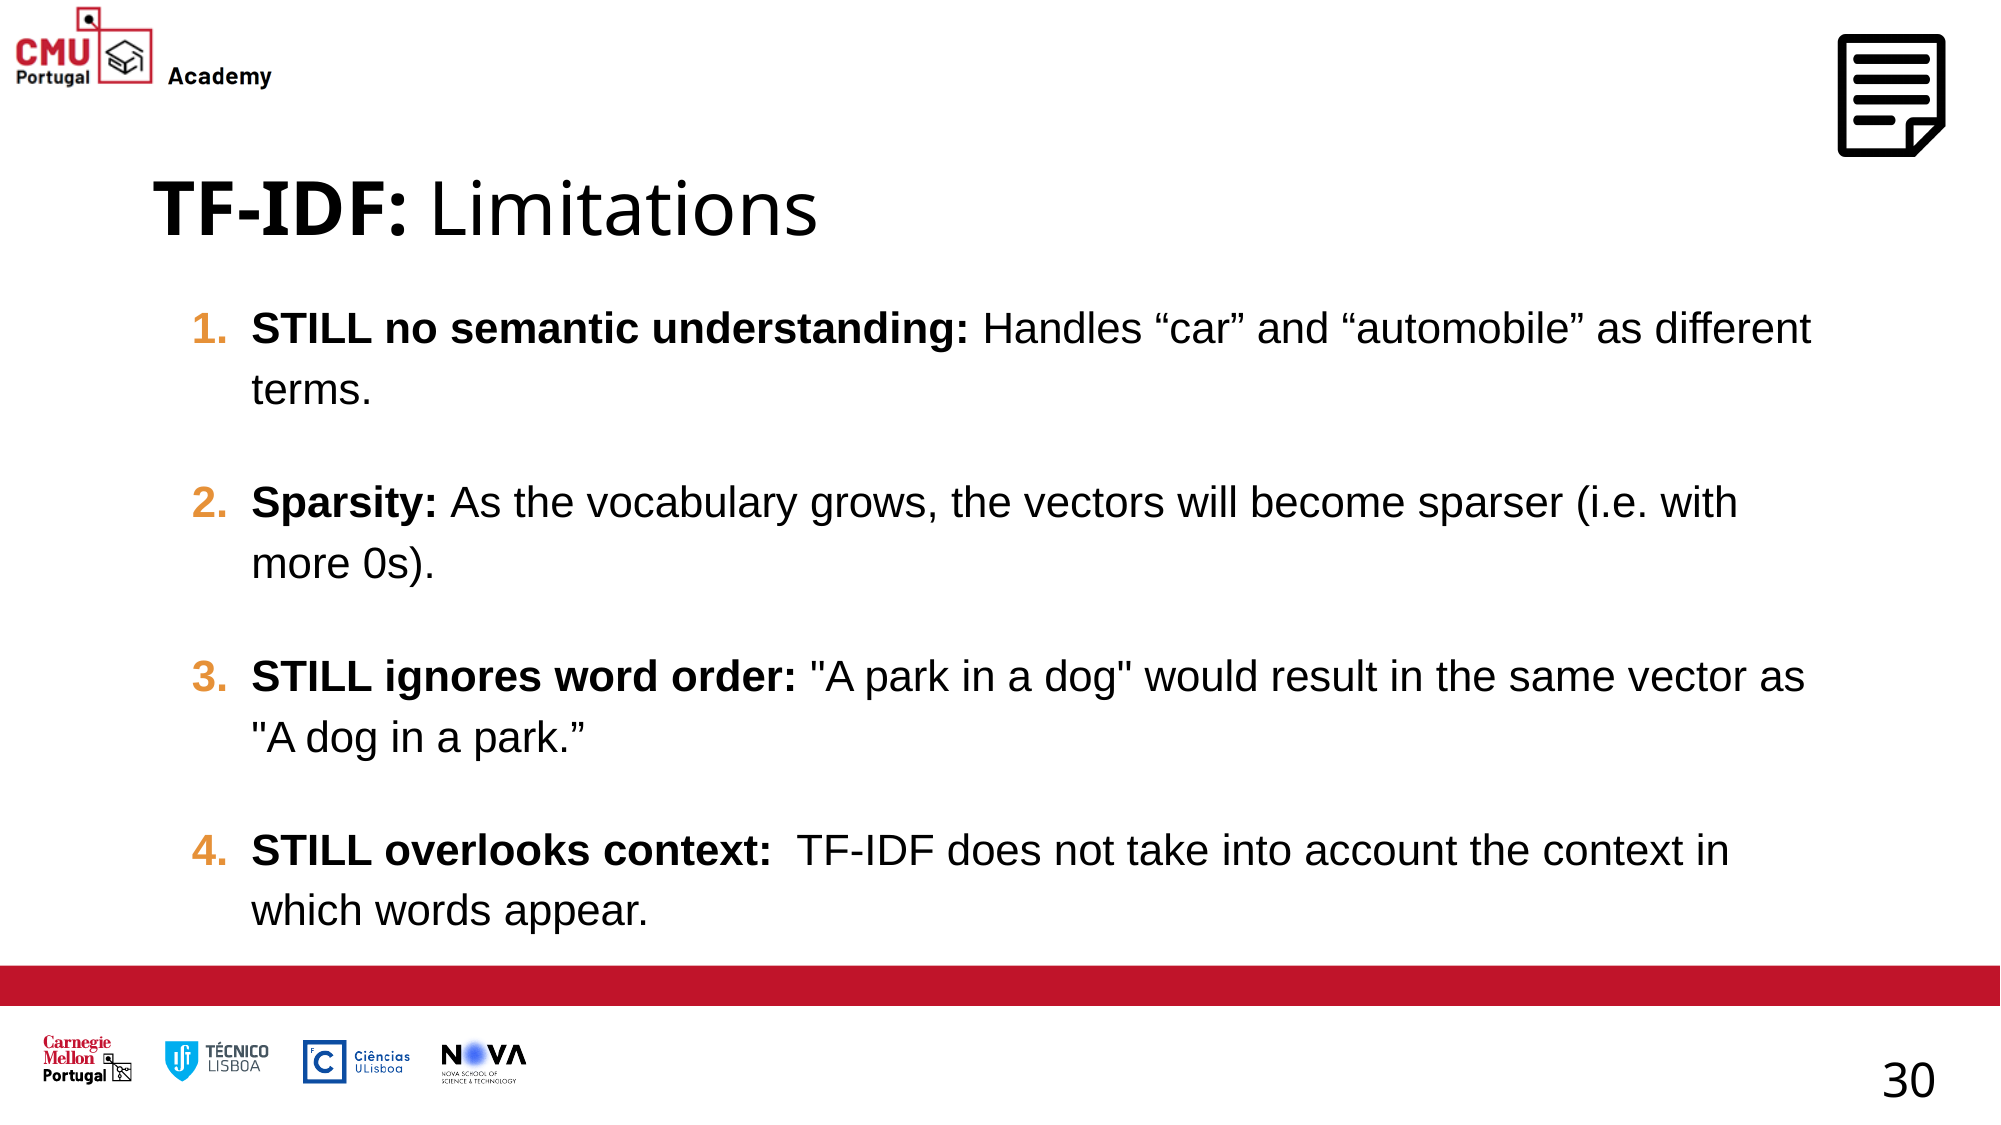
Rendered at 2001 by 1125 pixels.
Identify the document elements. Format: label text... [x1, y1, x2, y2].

picture [0, 1011, 583, 1110]
picture [5, 3, 275, 92]
picture [1829, 34, 1953, 157]
title TF-IDF: Limitations [137, 145, 1863, 278]
text_box STILL no semantic understanding: Handles “car” and “automobile” as different terms. Sparsity: As the vocabulary grows, the vectors will become sparser (i.e. with more 0s). STILL ignores word order: "A park in a dog" would result in the same vector as "A dog in a park.” STILL overlooks context: TF-IDF does not take into account the context in which words appear. [161, 277, 1863, 959]
slide_number ‹#› [1830, 1042, 1953, 1103]
